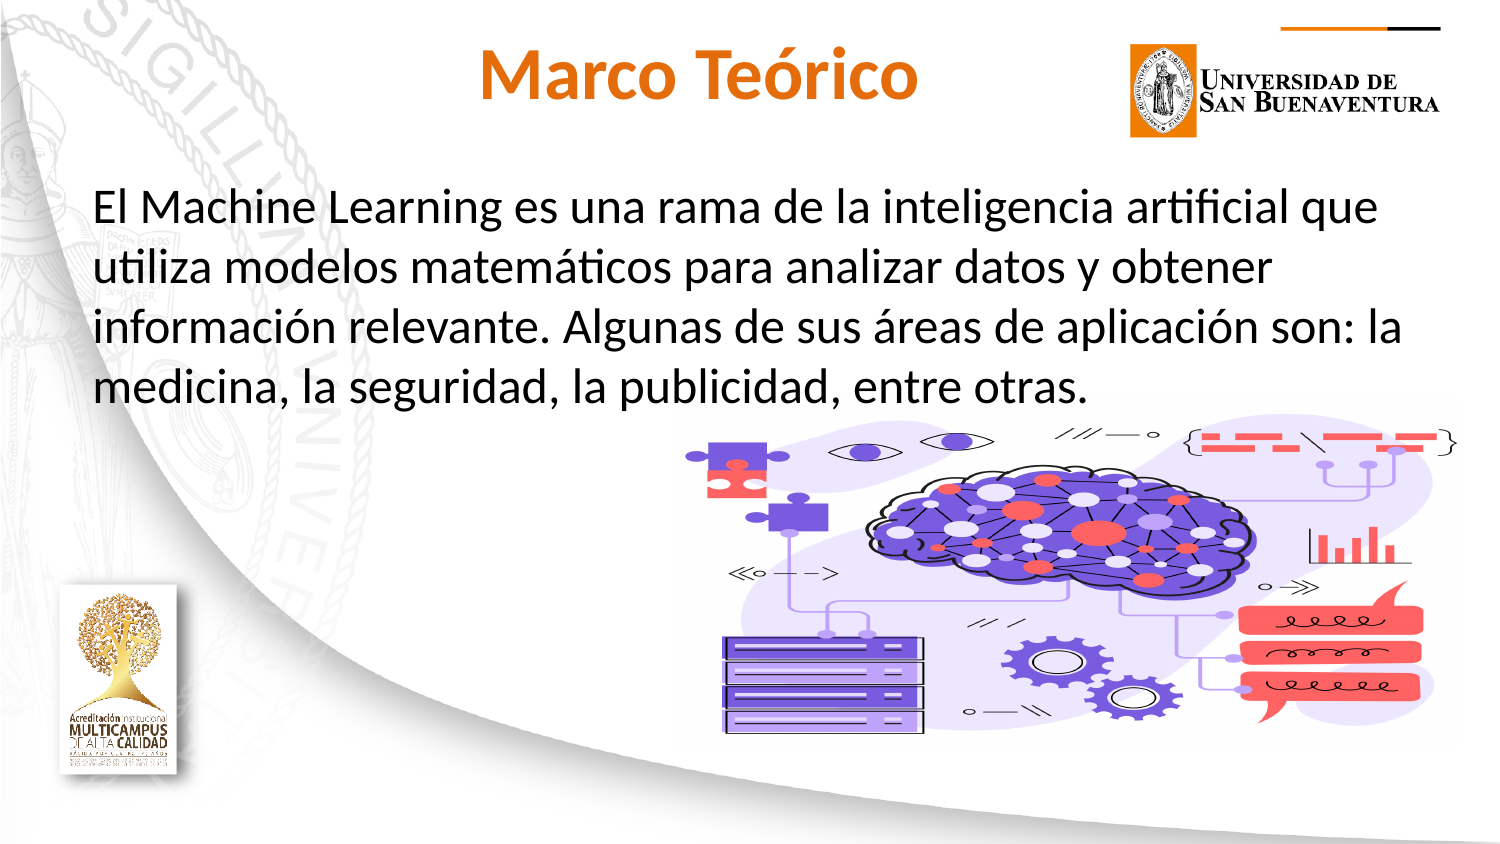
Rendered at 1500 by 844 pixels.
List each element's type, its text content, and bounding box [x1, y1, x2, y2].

picture [0, 0, 1500, 844]
text_box El Machine Learning es una rama de la inteligencia artificial que utiliza modelos matemáticos para analizar datos y obtener información relevante. Algunas de sus áreas de aplicación son: la medicina, la seguridad, la publicidad, entre otras. [77, 166, 1446, 422]
list Marco Teórico [430, 17, 969, 101]
